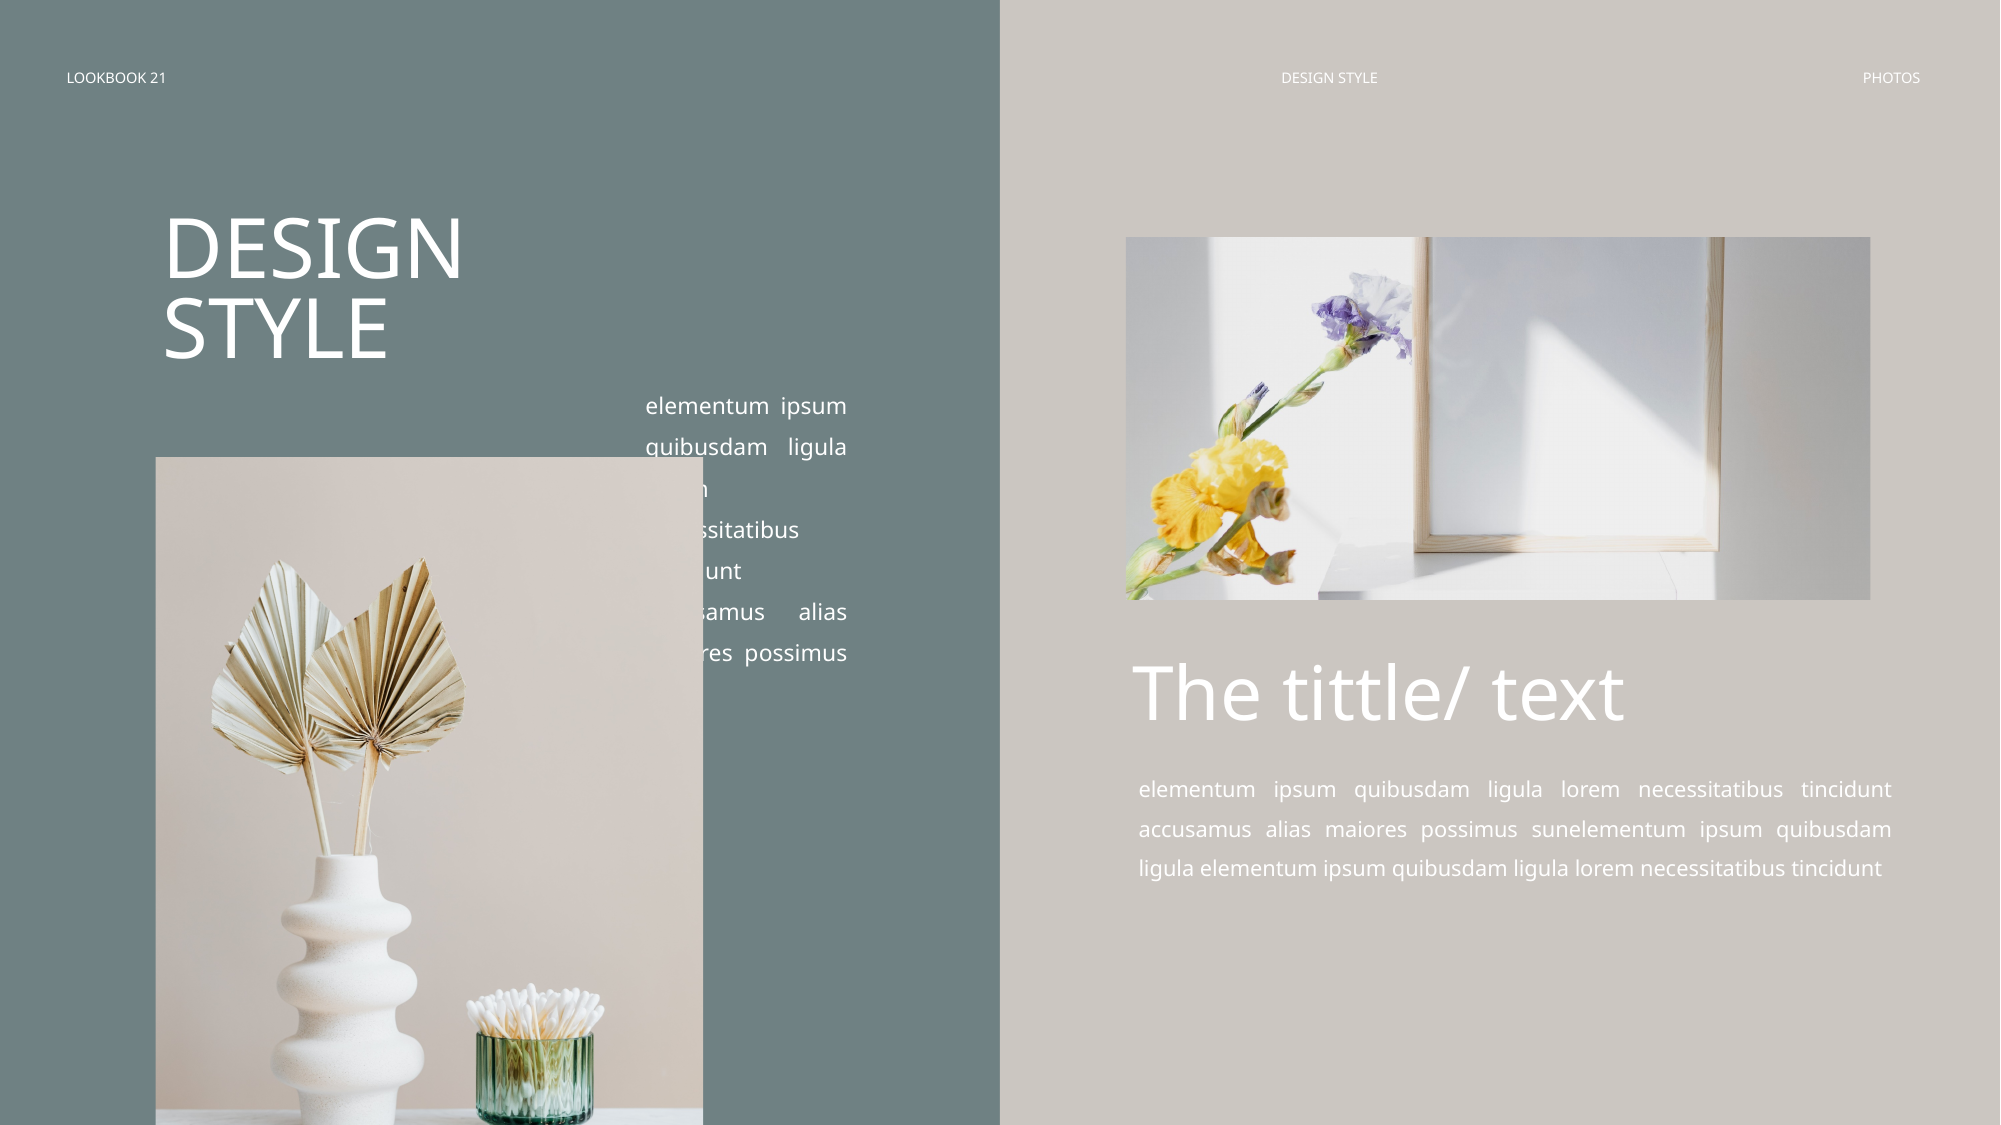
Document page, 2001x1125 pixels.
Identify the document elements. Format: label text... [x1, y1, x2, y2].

text_box LOOKBOOK 21 [51, 61, 424, 94]
picture [155, 456, 704, 1125]
picture [1125, 237, 1871, 600]
text_box elementum ipsum quibusdam ligula lorem necessitatibus tincidunt accusamus alias maiores possimus sunelementum ipsum quibusdam ligula elementum ipsum quibusdam ligula lorem necessitatibus tincidunt [1123, 755, 1908, 905]
text_box The tittle/ text [1117, 655, 1997, 742]
text_box DESIGN STYLE [147, 207, 696, 383]
text_box PHOTOS [1563, 61, 1936, 94]
text_box elementum ipsum quibusdam ligula lorem necessitatibus tincidunt accusamus alias maiores possimus sun [645, 378, 848, 708]
text_box [0, 0, 999, 1125]
text_box DESIGN STYLE [1143, 61, 1516, 94]
text_box [999, 0, 2000, 1125]
